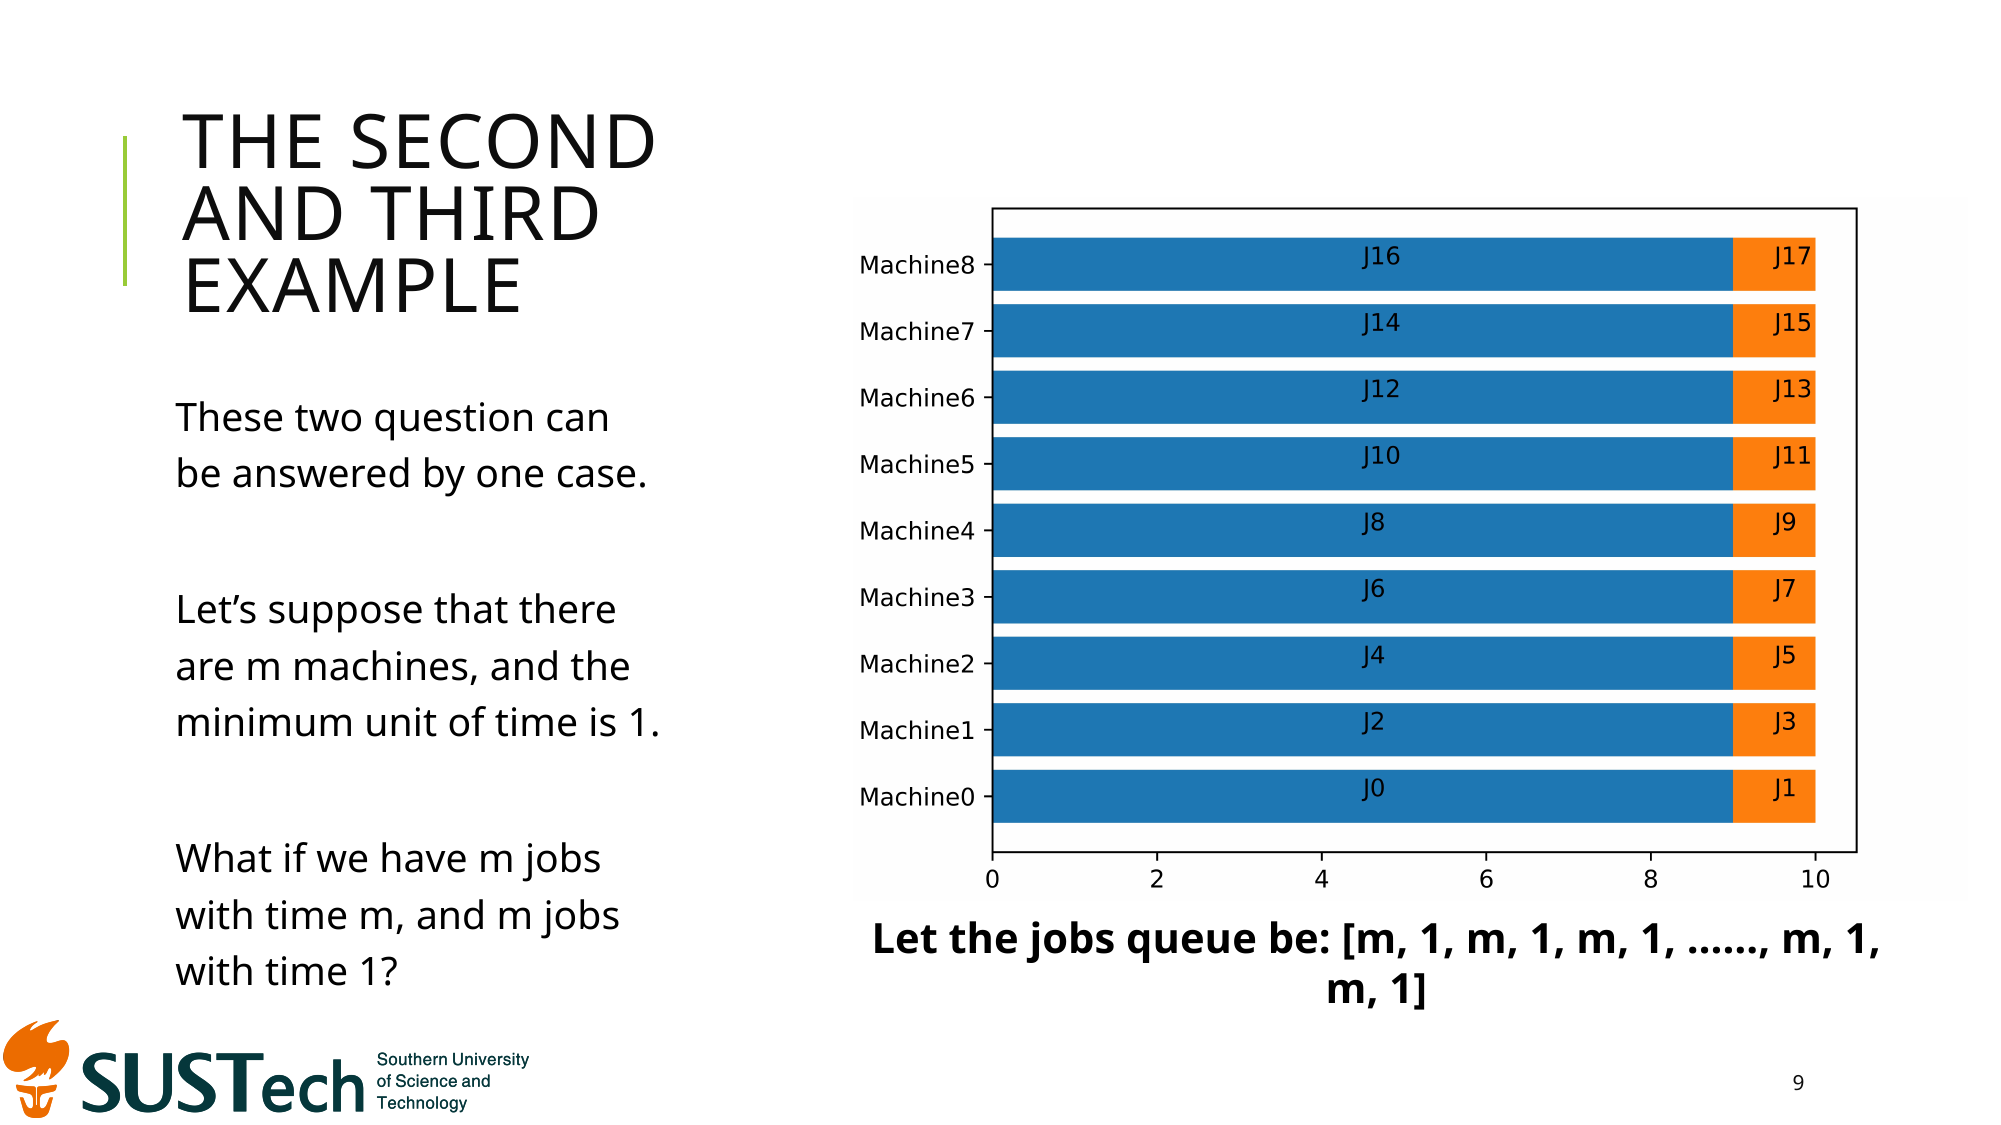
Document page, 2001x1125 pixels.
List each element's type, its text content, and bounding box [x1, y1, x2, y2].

text_box Let the jobs queue be: [m, 1, m, 1, m, 1, ……, m, 1, m, 1] [853, 909, 1900, 1020]
title The second and third Example [168, 96, 682, 342]
picture [852, 197, 1968, 901]
slide_number 9 [1777, 1061, 1938, 1107]
picture [3, 1020, 529, 1118]
text_box These two question can be answered by one case. Let’s suppose that there are m machines, and the minimum unit of time is 1. What if we have m jobs with time m, and m jobs with time 1? [168, 374, 671, 1020]
